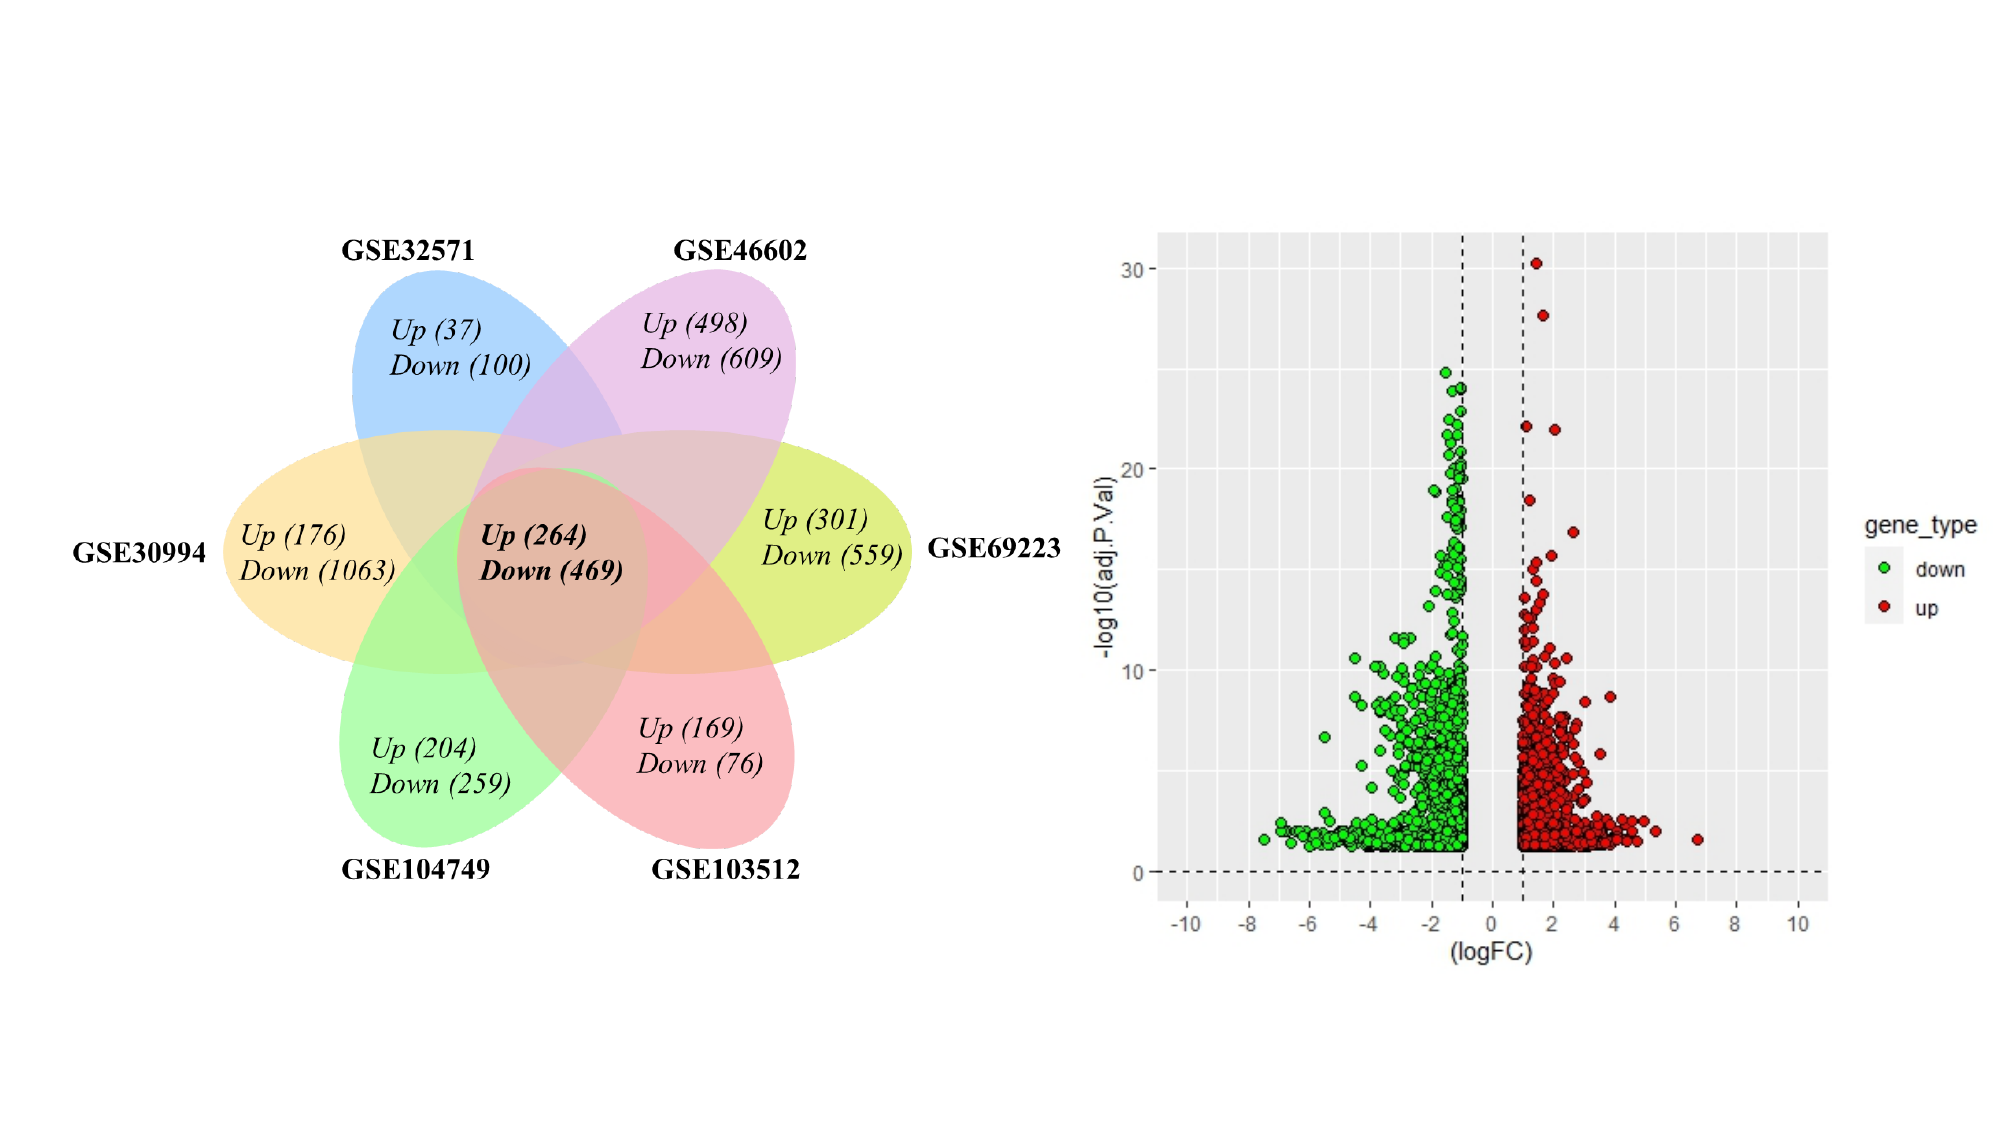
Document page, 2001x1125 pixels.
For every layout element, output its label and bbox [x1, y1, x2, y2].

list [1079, 221, 2000, 977]
picture [53, 221, 1079, 904]
